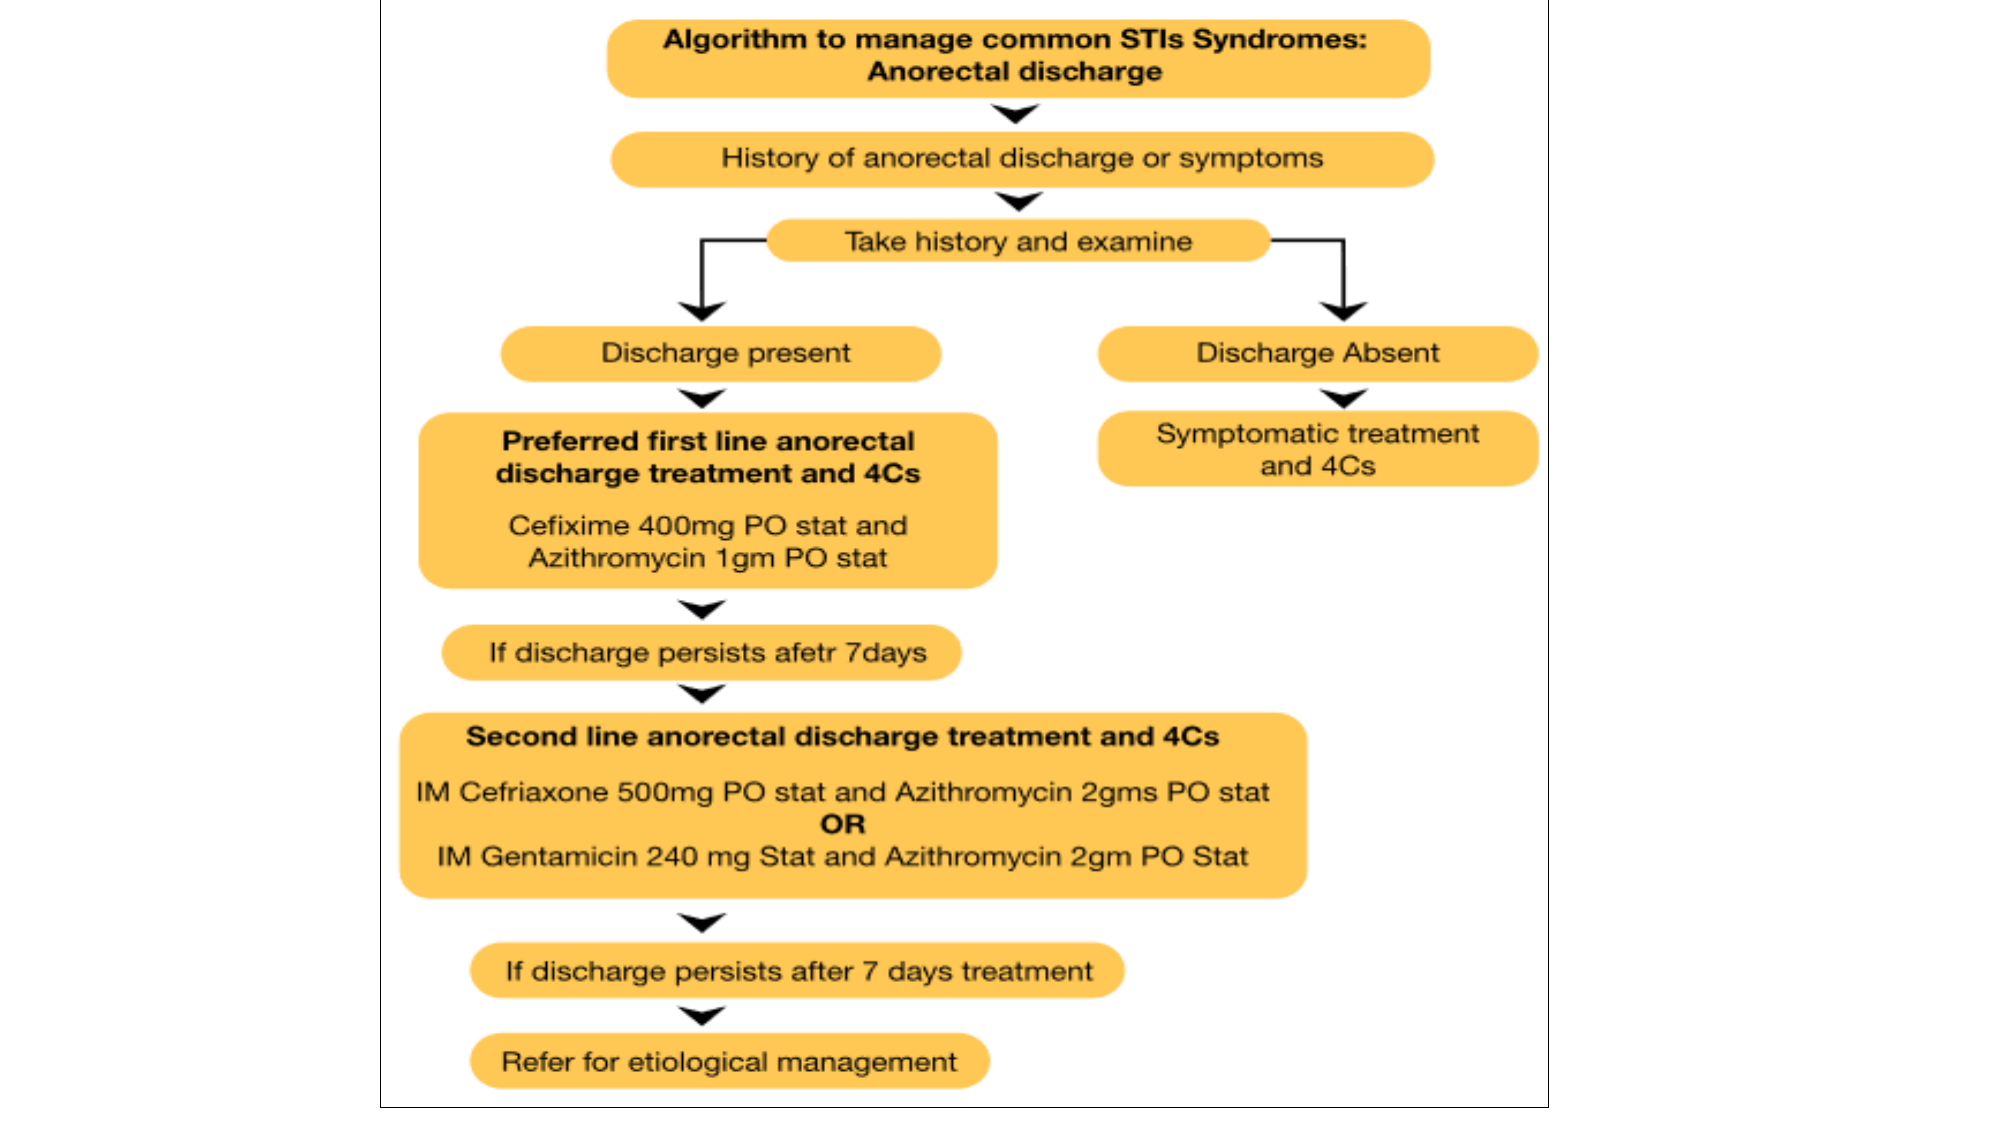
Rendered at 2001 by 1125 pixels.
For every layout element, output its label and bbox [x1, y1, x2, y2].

picture [380, 0, 1549, 1108]
